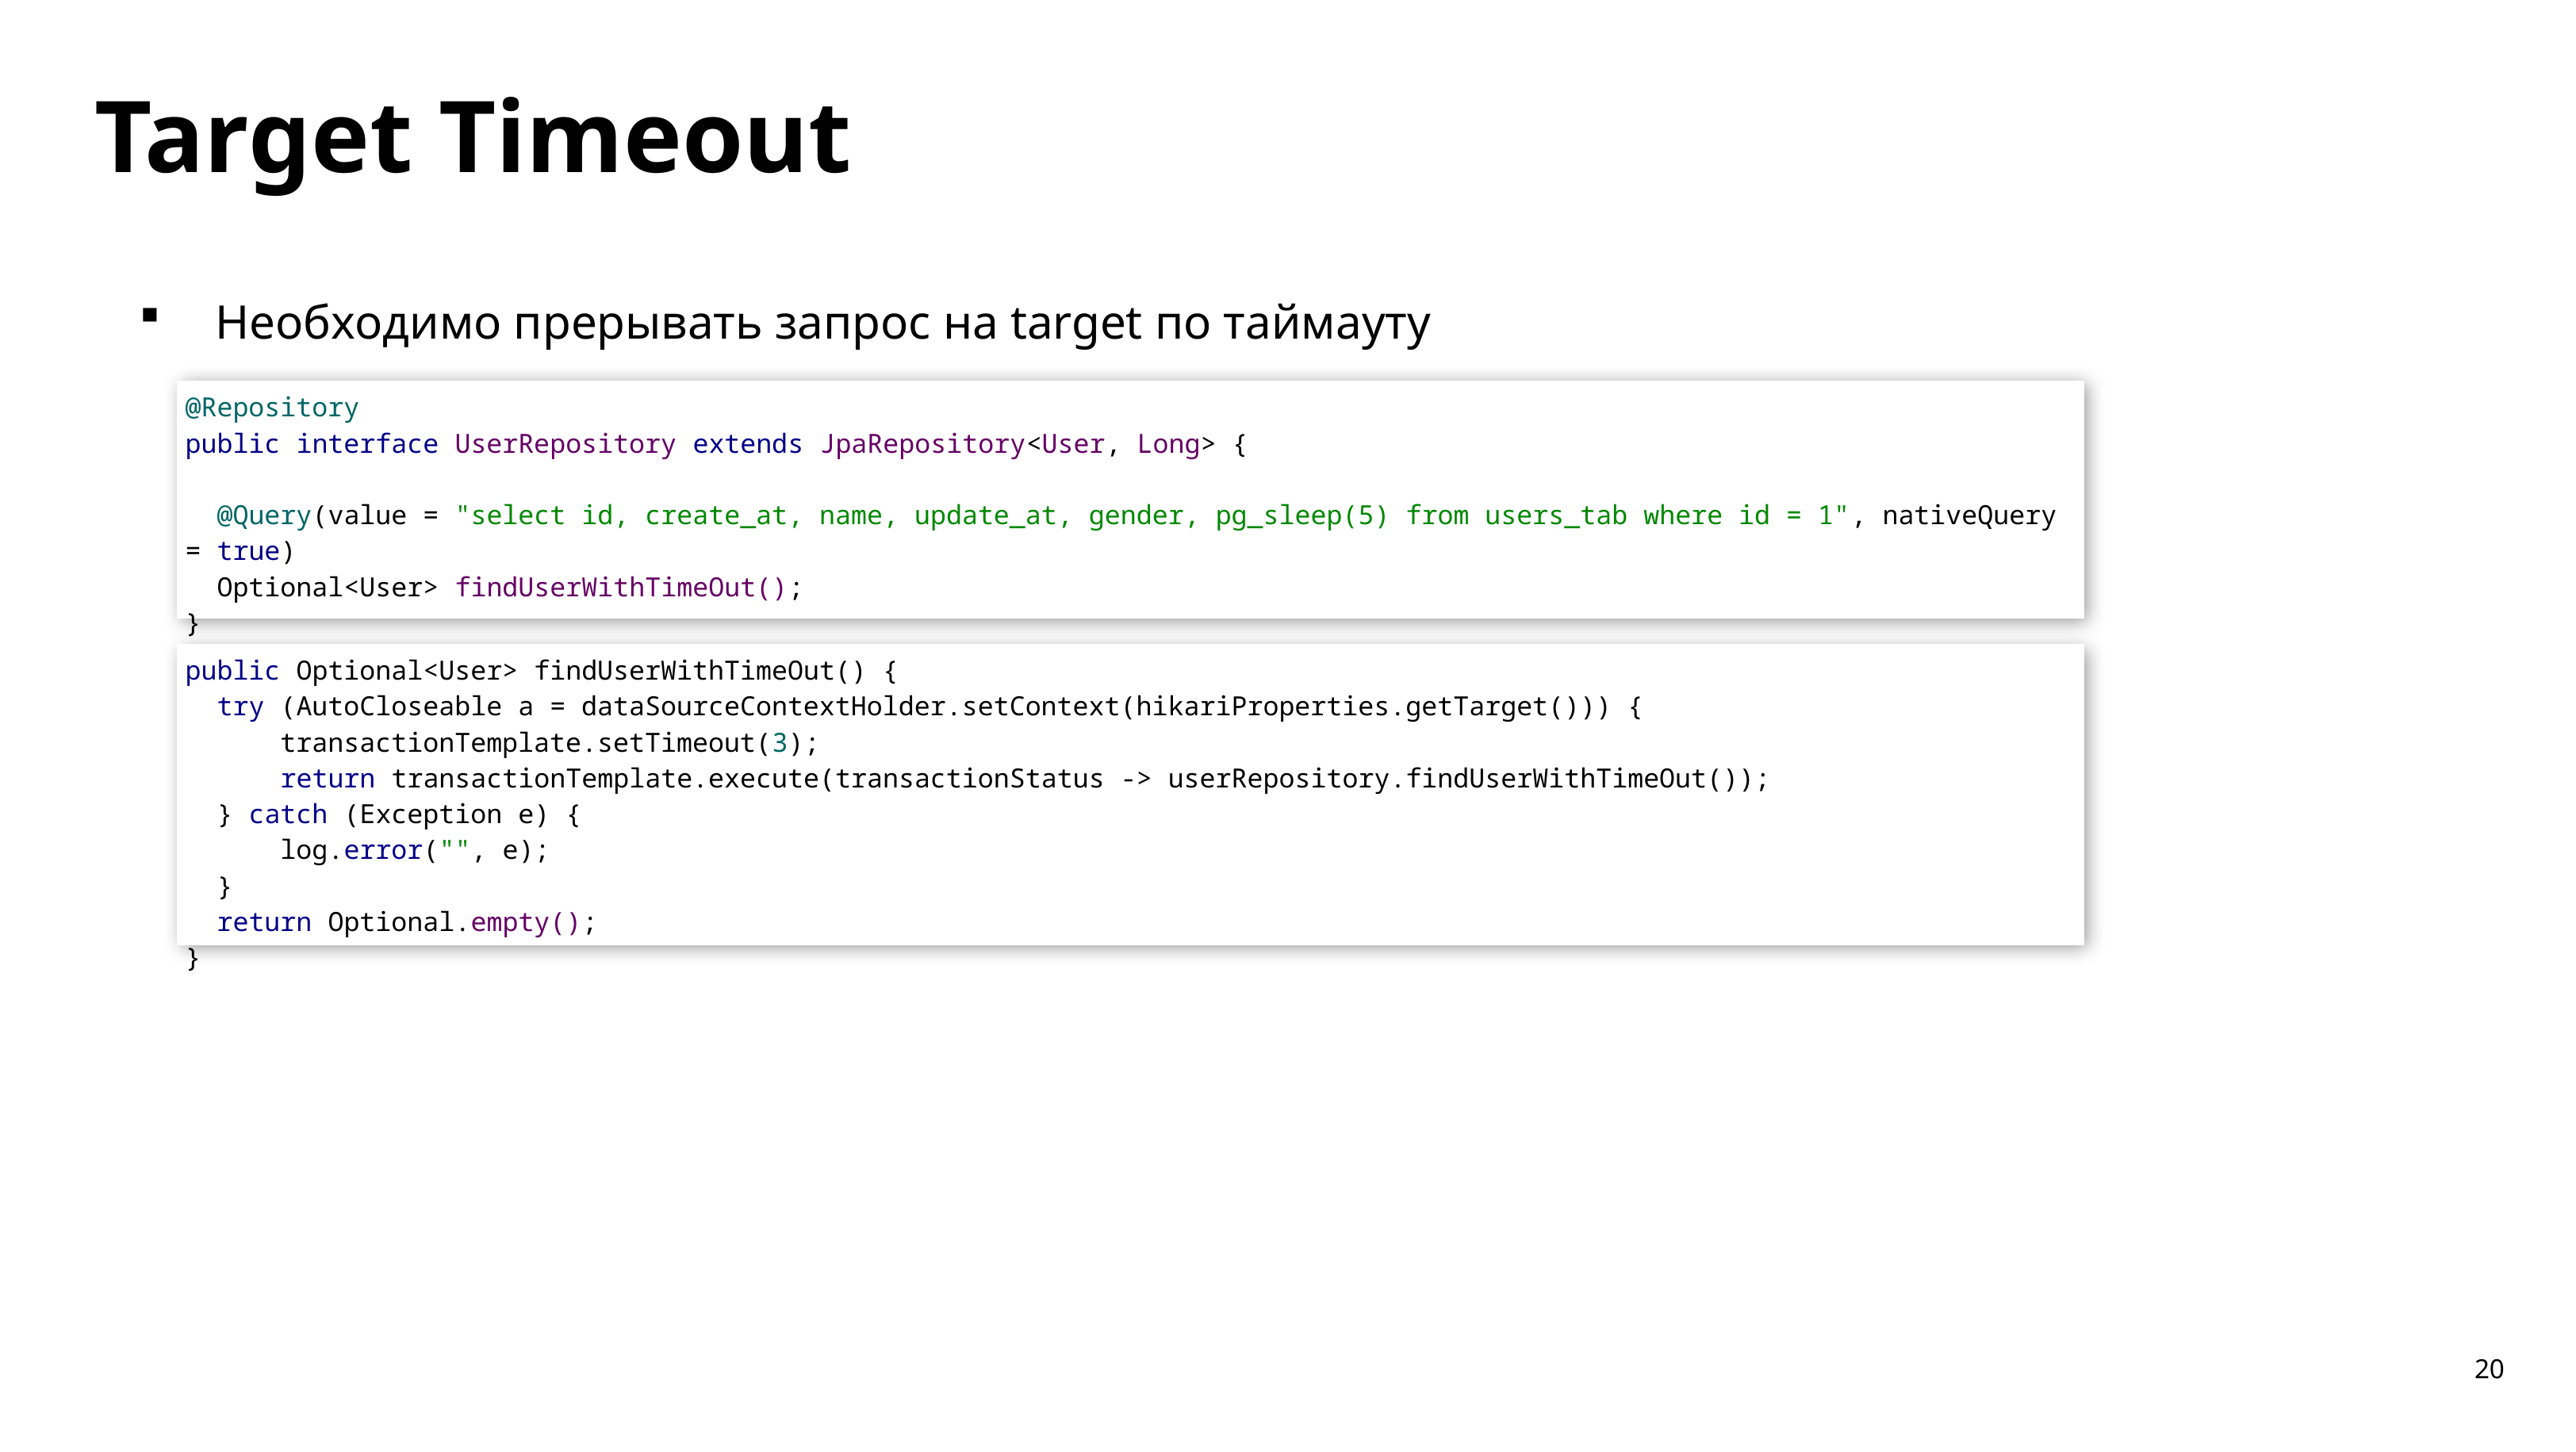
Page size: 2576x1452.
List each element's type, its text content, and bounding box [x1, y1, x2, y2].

table_header public Optional<User> findUserWithTimeOut() { try (AutoCloseable a = dataSourceContextHolder.setContext(hikariProperties.getTarget())) { transactionTemplate.setTimeout(3); return transactionTemplate.execute(transactionStatus -> userRepository.findUserWithTimeOut()); } catch (Exception e) { log.error("", e); } return Optional.empty(); } [177, 644, 2084, 945]
table_header @Repository public interface UserRepository extends JpaRepository<User, Long> { @Query(value = "select id, create_at, name, update_at, gender, pg_sleep(5) from users_tab where id = 1", nativeQuery = true) Optional<User> findUserWithTimeOut(); } [177, 381, 2084, 619]
text_box Необходимо прерывать запрос на target по таймауту [139, 282, 1599, 349]
text_box Target Timeout [93, 73, 2141, 193]
slide_number 20 [2377, 1342, 2517, 1398]
